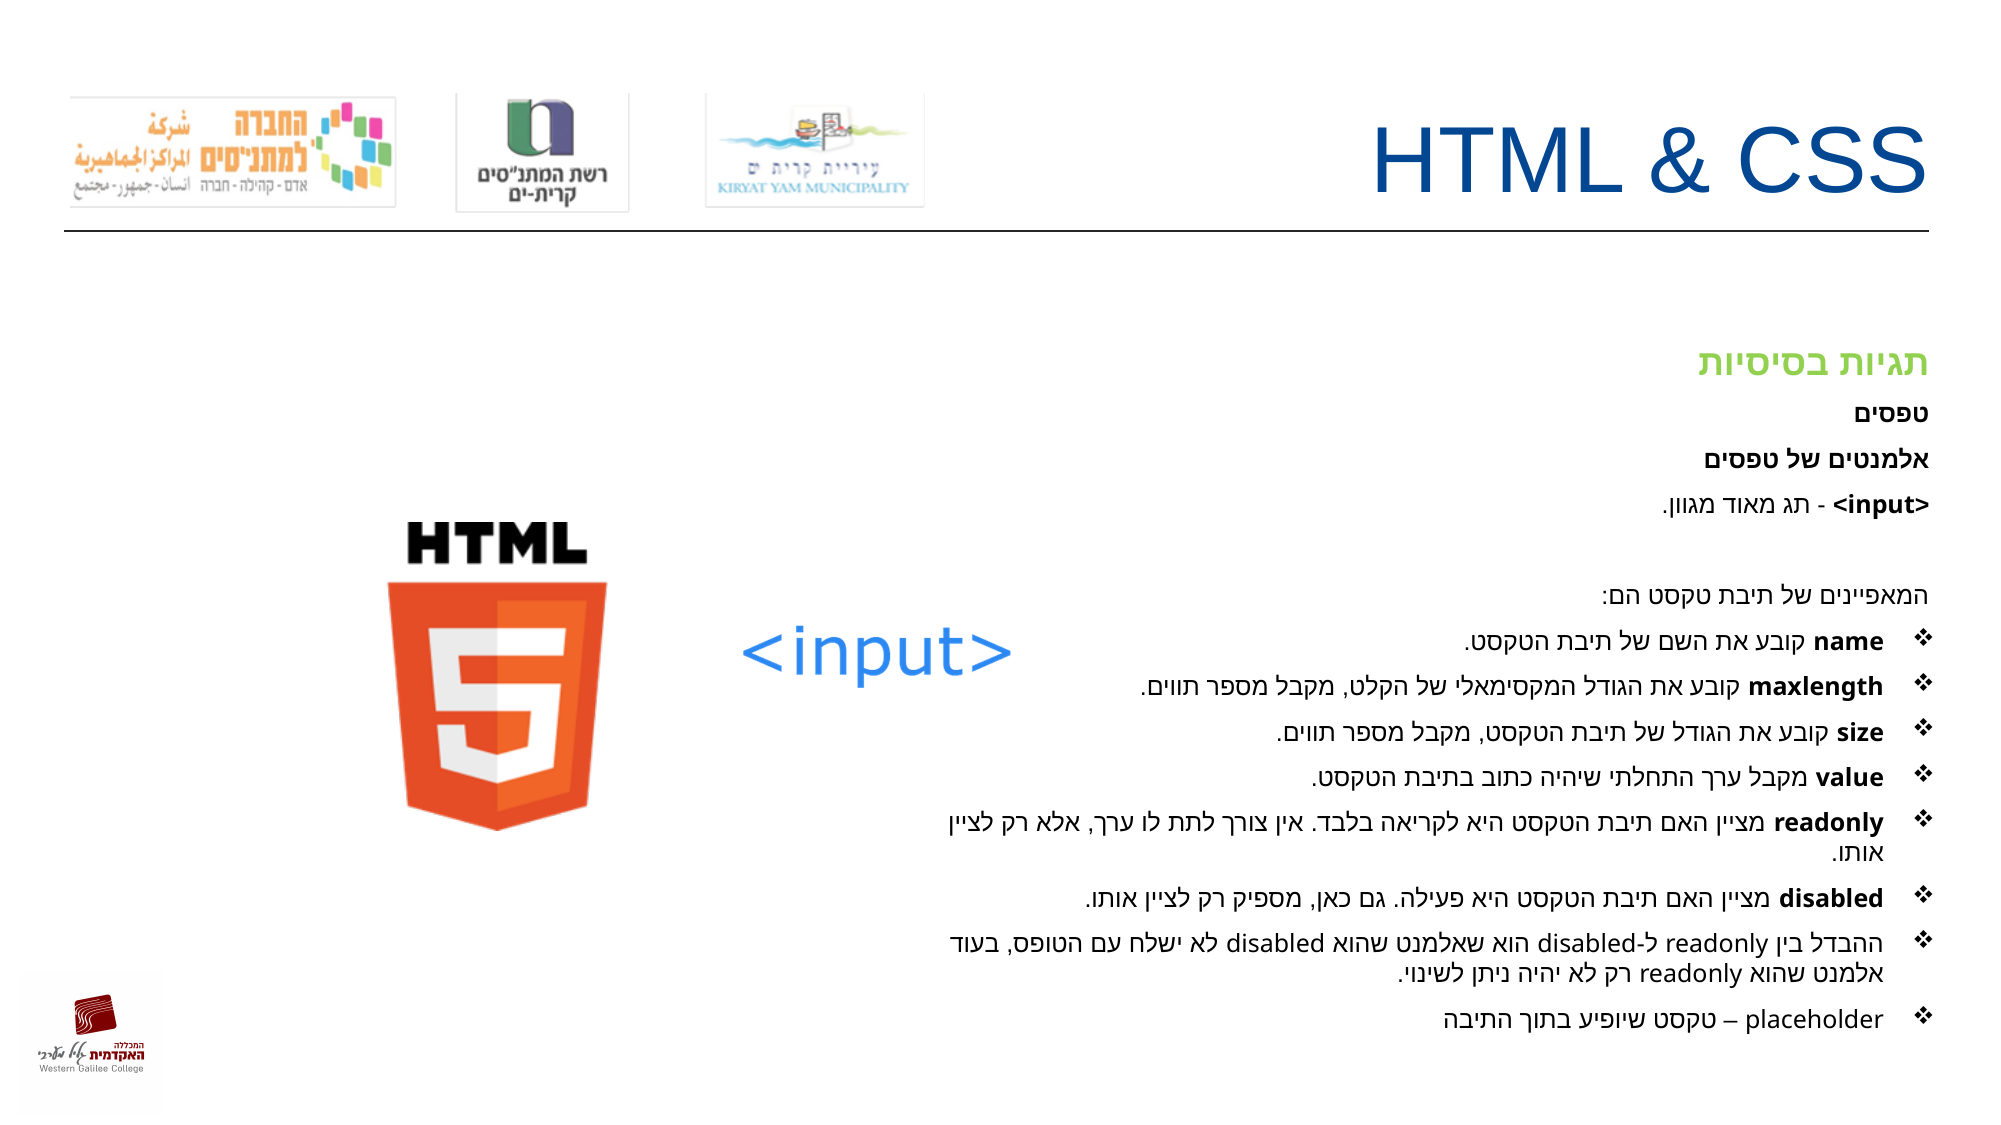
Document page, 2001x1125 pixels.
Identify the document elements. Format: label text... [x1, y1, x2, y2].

picture [18, 970, 164, 1116]
text_box תגיות בסיסיות טפסים אלמנטים של טפסים <input> - תג מאוד מגוון. המאפיינים של תיבת טקסט הם: name קובע את השם של תיבת הטקסט. maxlength קובע את הגודל המקסימאלי של הקלט, מקבל מספר תווים. size קובע את הגודל של תיבת הטקסט, מקבל מספר תווים. value מקבל ערך התחלתי שיהיה כתוב בתיבת הטקסט. readonly מציין האם תיבת הטקסט היא לקריאה בלבד. אין צורך לתת לו ערך, אלא רק לציין אותו. disabled מציין האם תיבת הטקסט היא פעילה. גם כאן, מספיק רק לציין אותו. ההבדל בין readonly ל-disabled הוא שאלמנט שהוא disabled לא ישלח עם הטופס, בעוד אלמנט שהוא readonly רק לא יהיה ניתן לשינוי. placeholder – טקסט שיופיע בתוך התיבה [924, 309, 1930, 1043]
picture [70, 93, 925, 213]
picture [343, 522, 652, 831]
title HTML & CSS [64, 55, 1930, 221]
picture [735, 606, 1018, 700]
